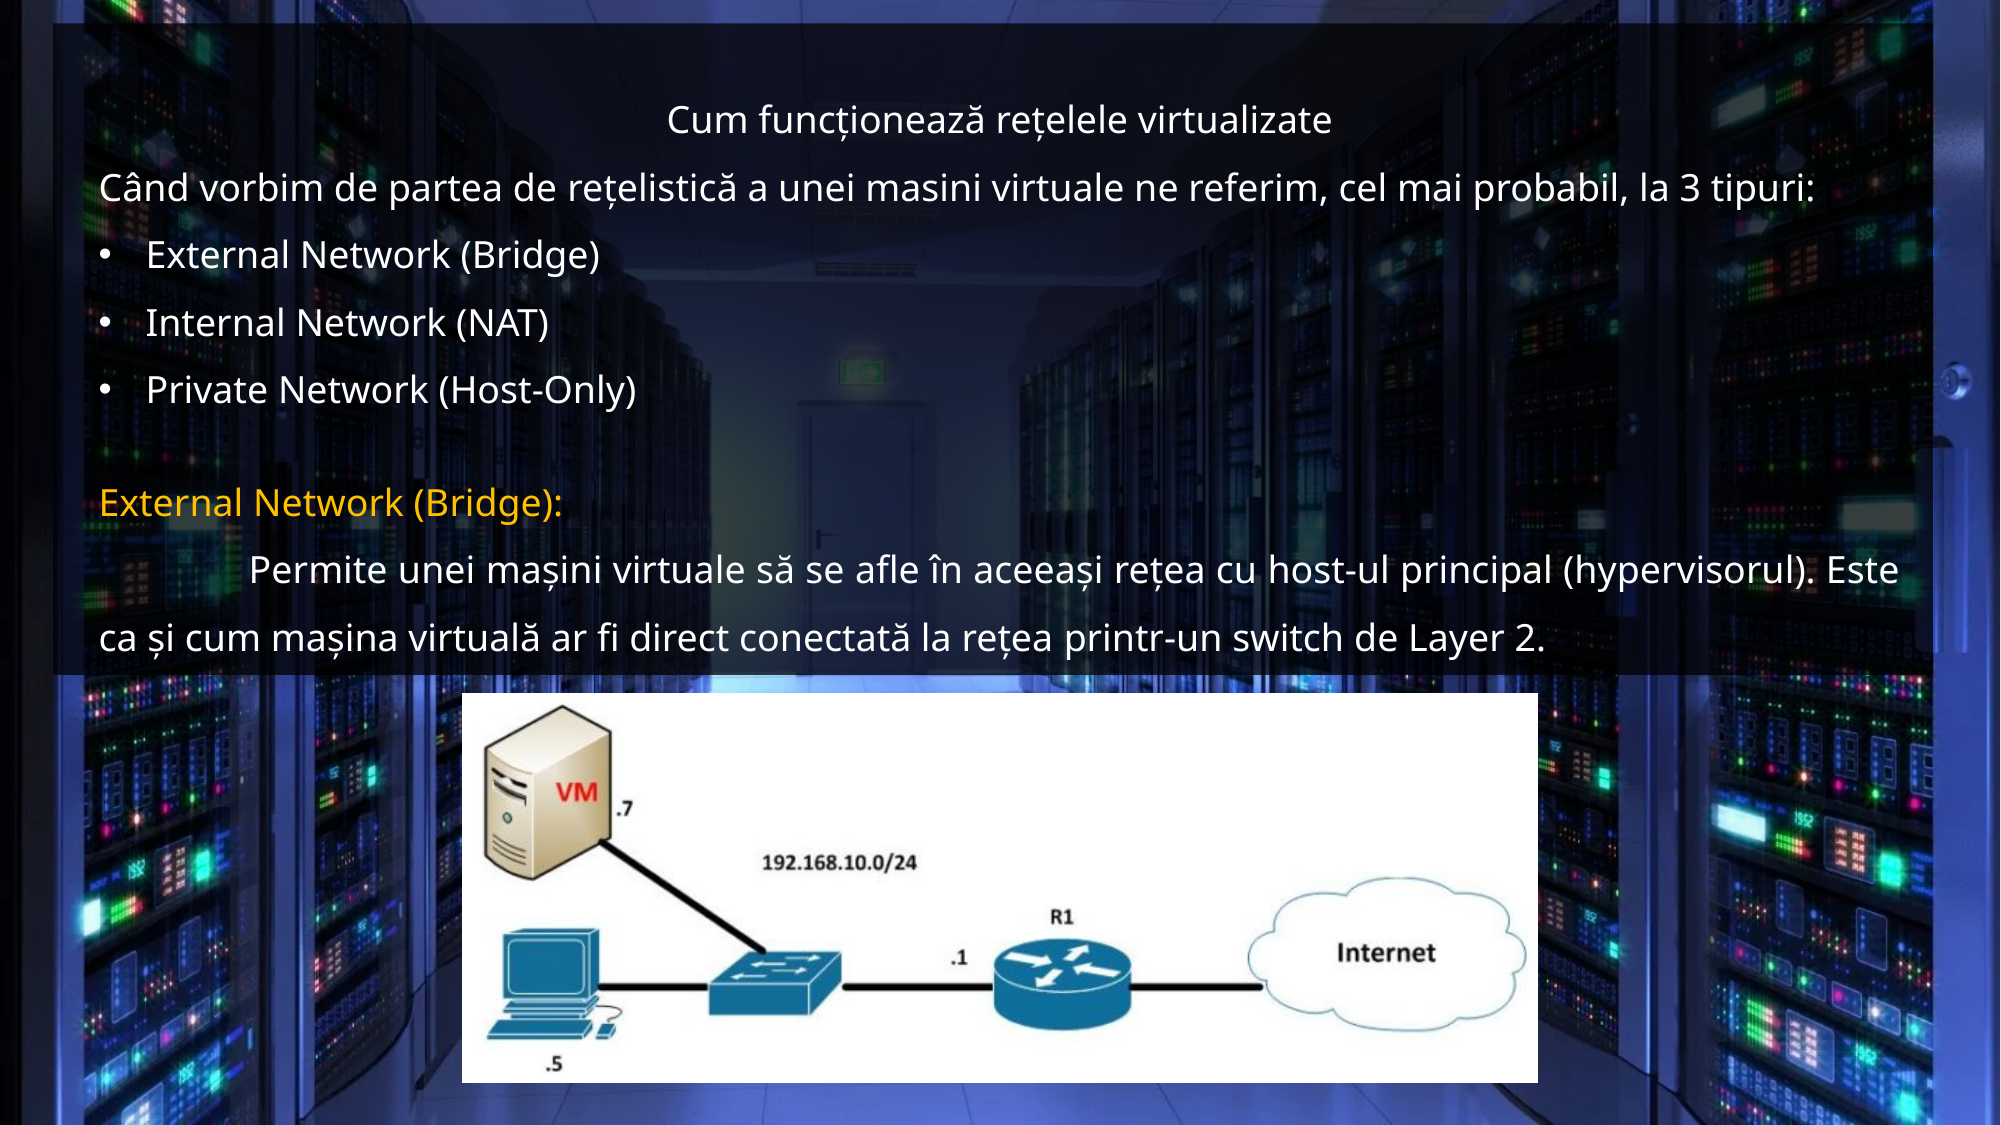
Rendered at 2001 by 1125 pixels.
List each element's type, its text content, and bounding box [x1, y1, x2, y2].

text_box [52, 22, 1934, 677]
picture [0, 0, 2001, 1125]
text_box Cum funcționează rețelele virtualizate Când vorbim de partea de rețelistică a unei masini virtuale ne referim, cel mai probabil, la 3 tipuri: External Network (Bridge) Internal Network (NAT) Private Network (Host-Only) External Network (Bridge): Permite unei mașini virtuale să se afle în aceeași rețea cu host-ul principal (hypervisorul). Este ca și cum mașina virtuală ar fi direct conectată la rețea printr-un switch de Layer 2. [84, 66, 1916, 667]
